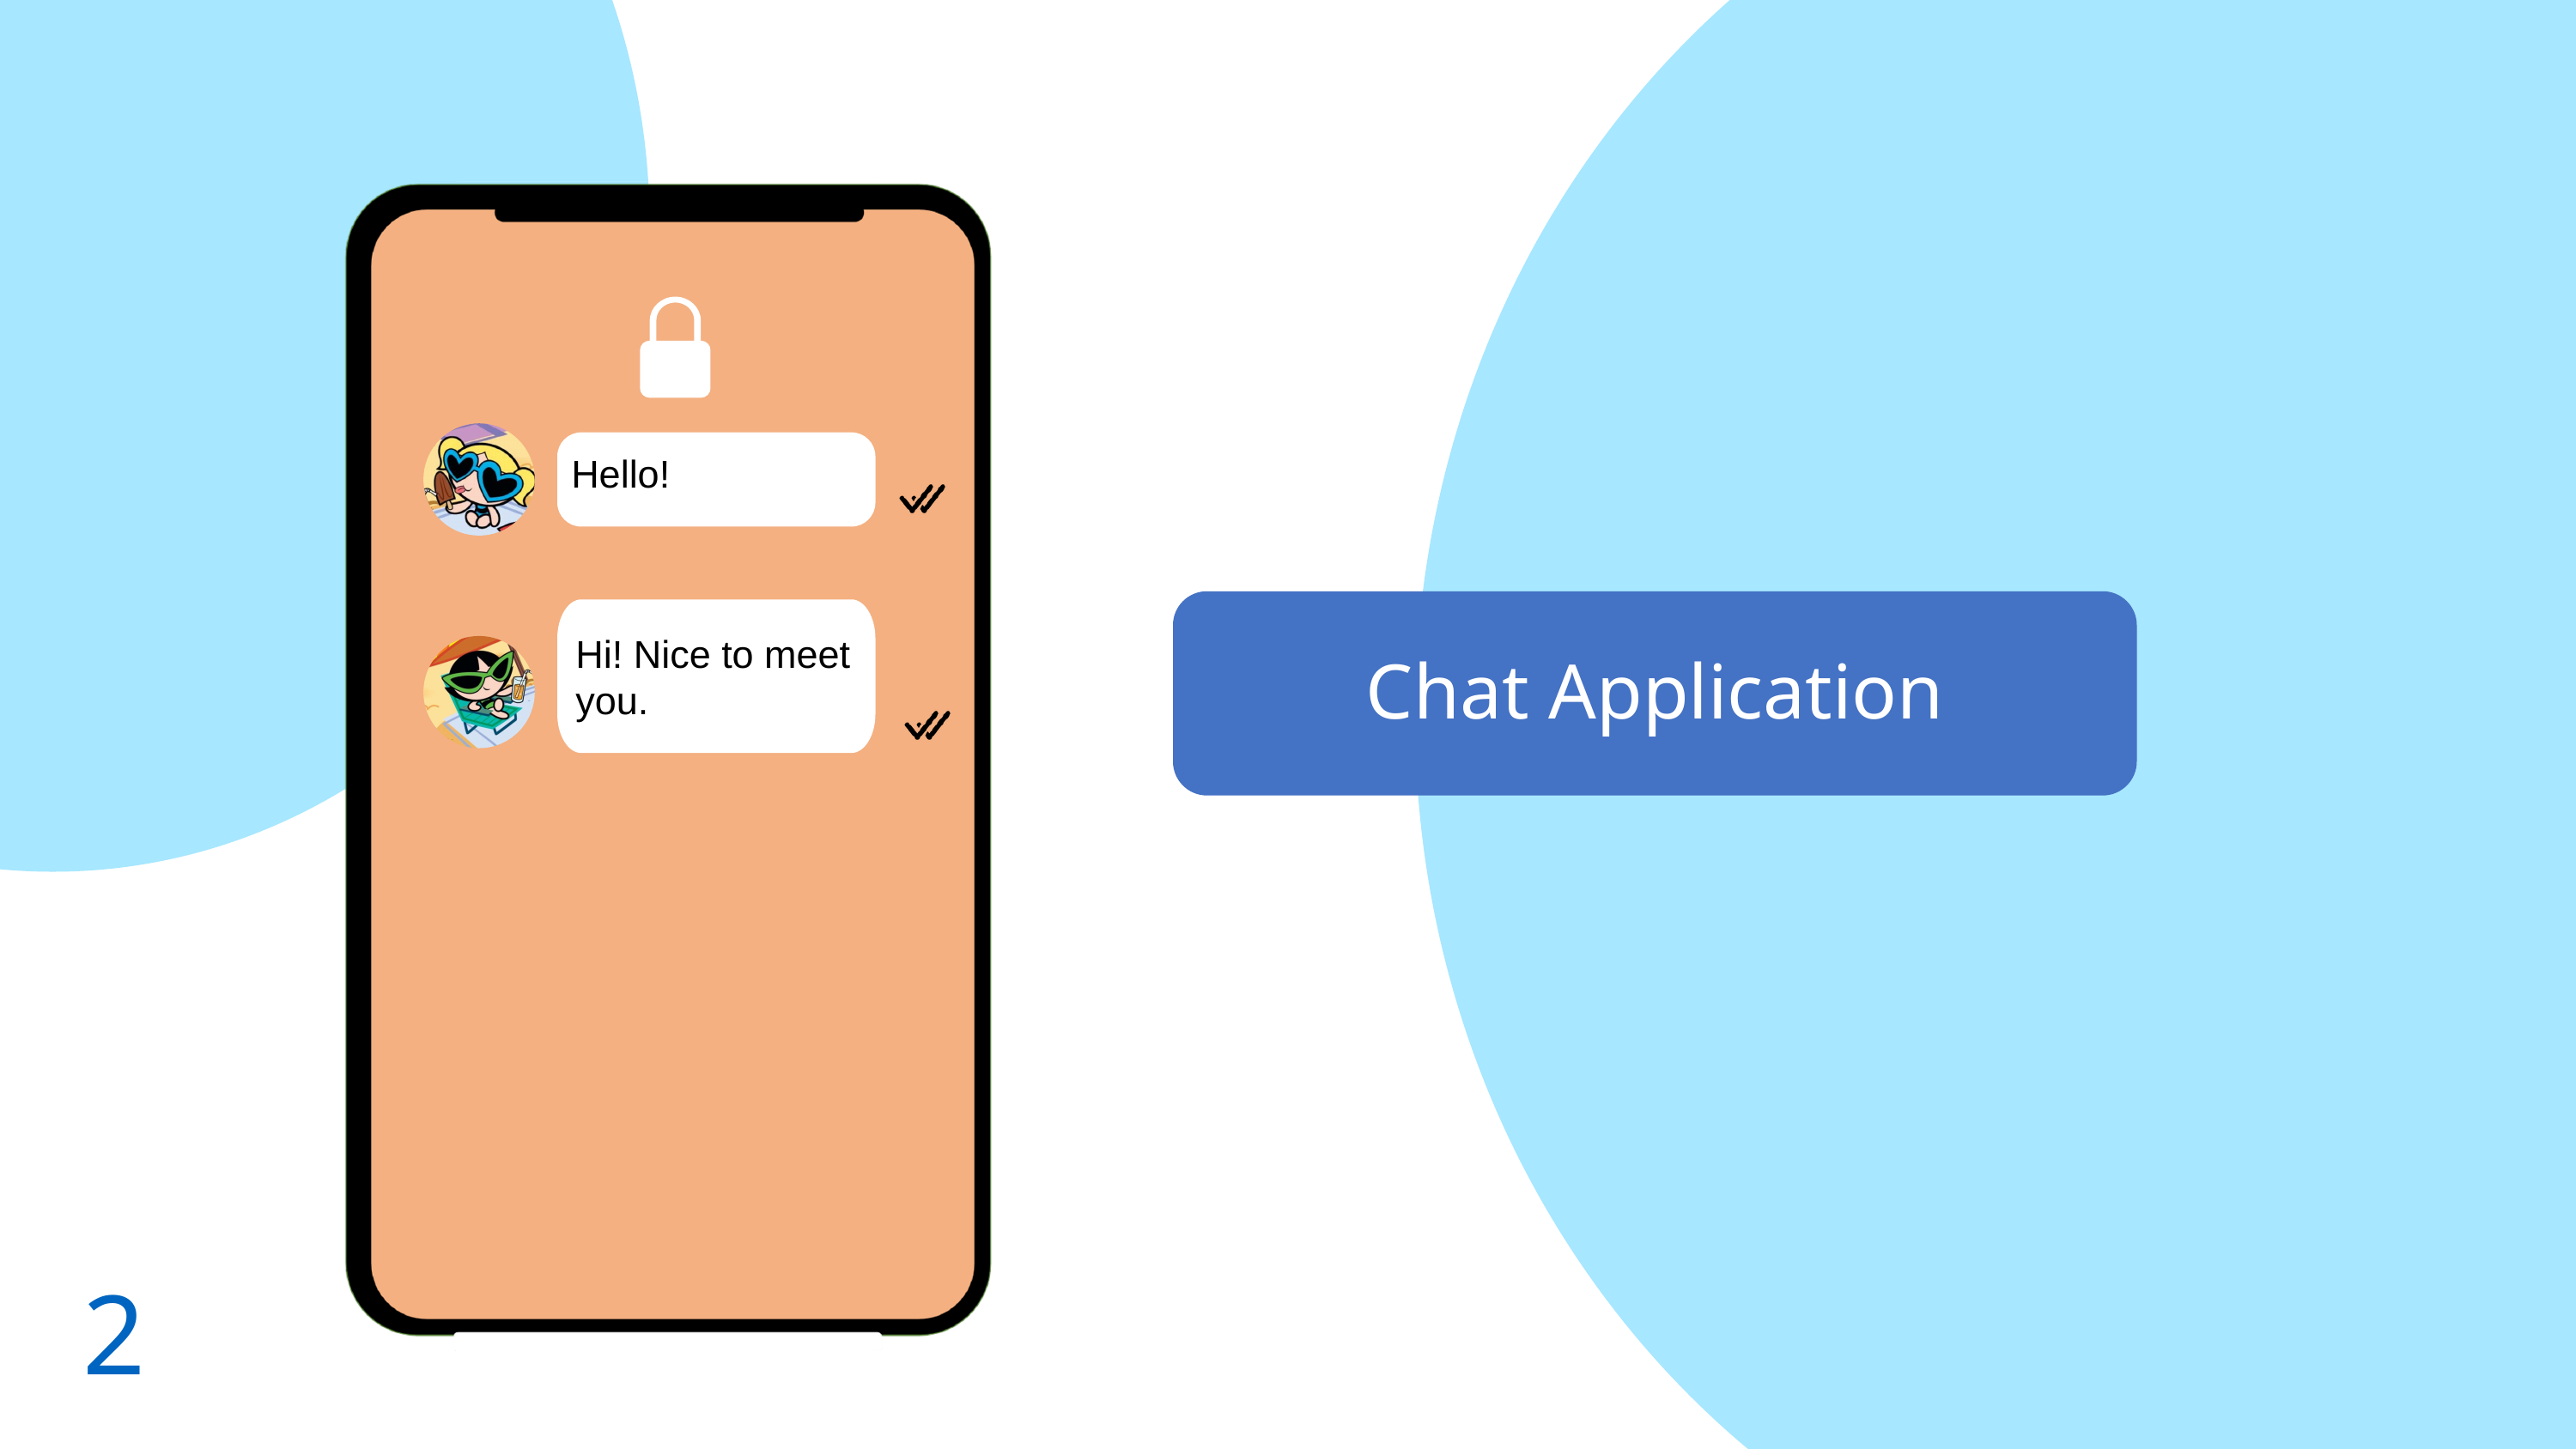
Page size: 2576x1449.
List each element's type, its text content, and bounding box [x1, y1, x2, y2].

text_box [1414, 0, 2576, 1449]
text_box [422, 422, 536, 537]
text_box [343, 181, 1002, 1351]
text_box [556, 599, 876, 754]
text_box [556, 432, 876, 527]
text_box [649, 296, 702, 346]
text_box [892, 470, 950, 527]
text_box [1172, 591, 2137, 796]
text_box [897, 696, 955, 754]
text_box 2. [70, 1242, 160, 1449]
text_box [422, 635, 536, 749]
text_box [640, 340, 711, 398]
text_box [0, 0, 650, 872]
